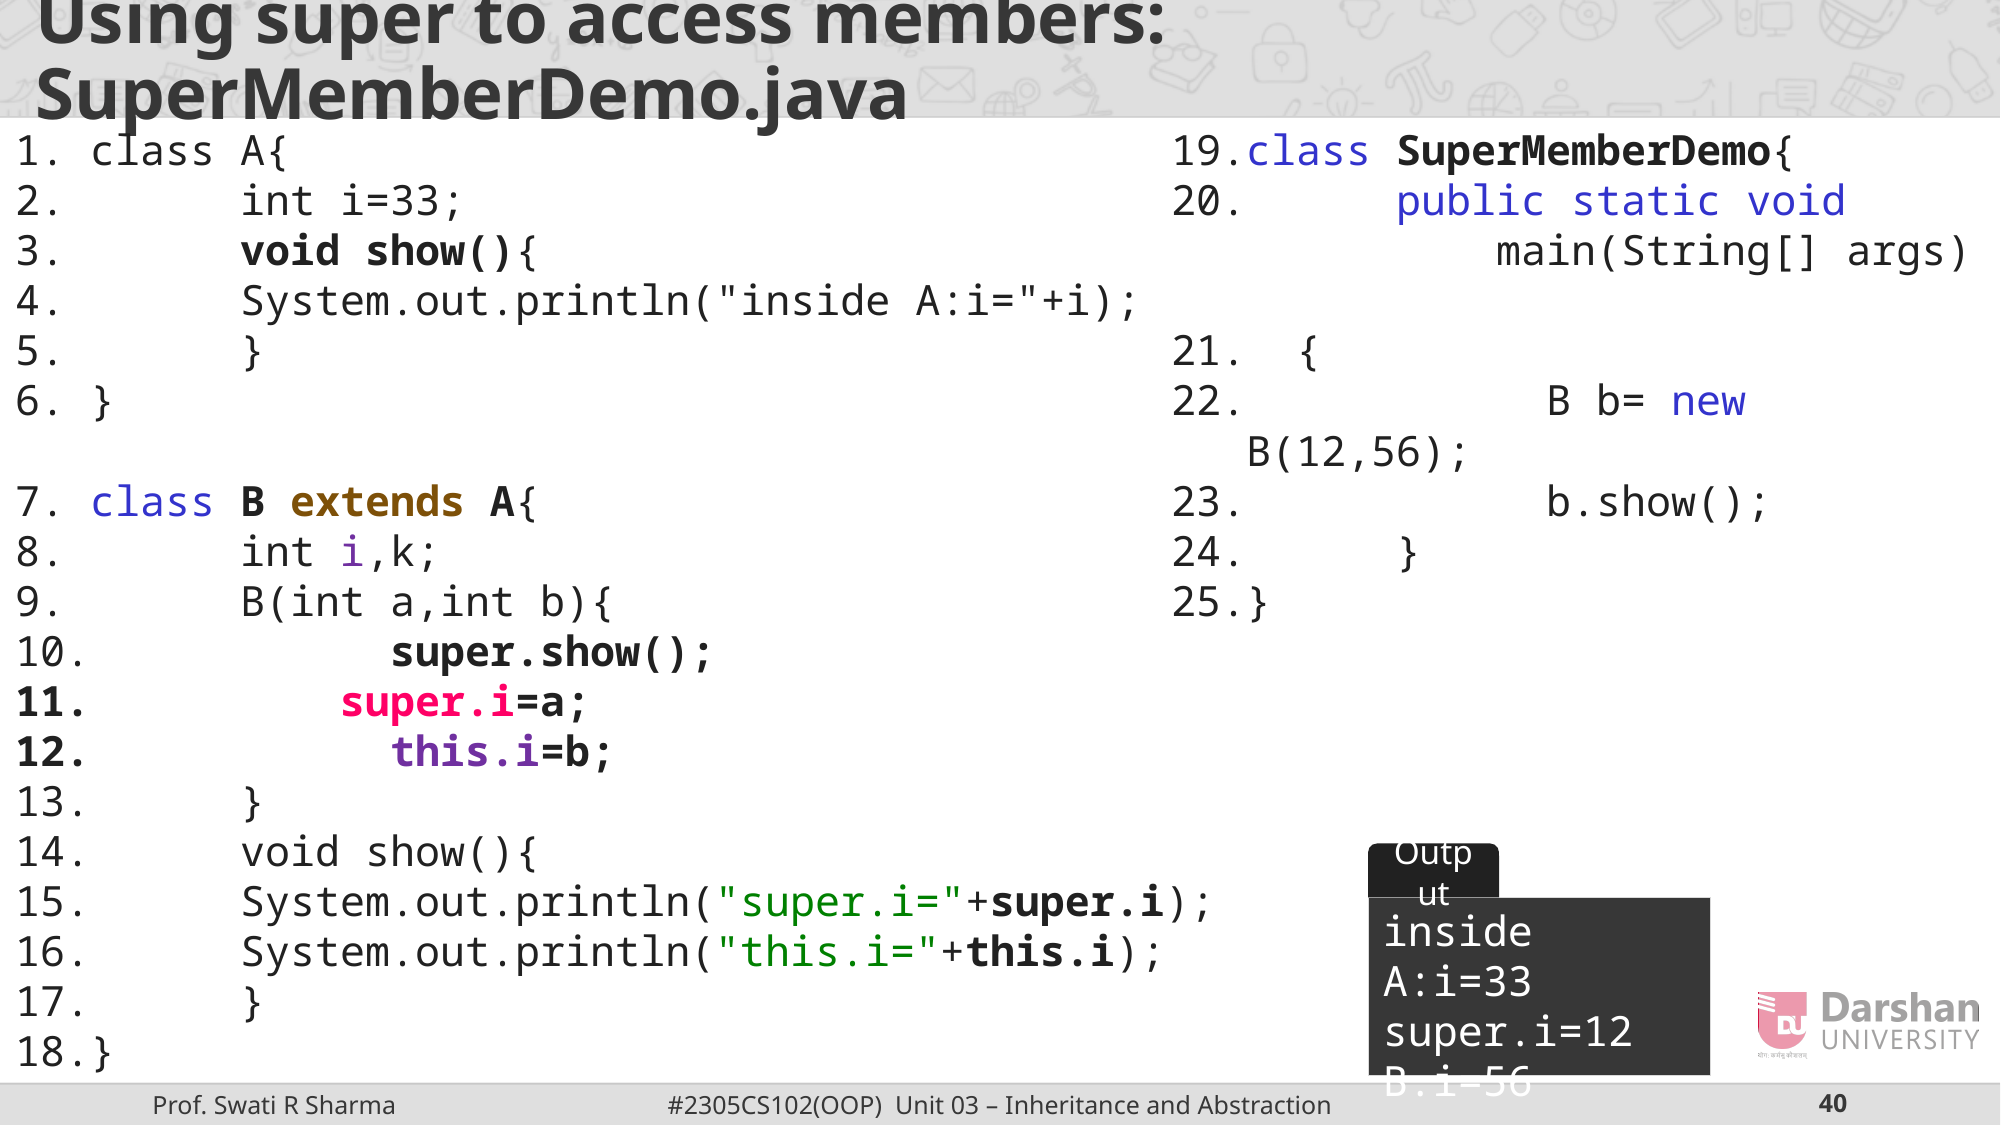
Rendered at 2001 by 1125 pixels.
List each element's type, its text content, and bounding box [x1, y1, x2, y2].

text_box class SuperMemberDemo{ public static void main(String[] args) { B b= new B(12,56); b.show(); } } [1156, 116, 2000, 634]
text_box inside A:i=33 super.i=12 B.i=56 [1368, 897, 1711, 1076]
title Using super to access members: SuperMemberDemo.java [0, 0, 2000, 116]
text_box class A{ int i=33; void show(){ System.out.println("inside A:i="+i); } } class B extends A{ int i,k; B(int a,int b){ super.show(); super.i=a; this.i=b; } void show(){ System.out.println("super.i="+super.i); System.out.println("this.i="+this.i); } } [0, 116, 1281, 1076]
text_box Overridden methods in Java are similar to virtual functions in C++ and C#. [1758, 992, 1979, 1059]
text_box Output [1367, 842, 1501, 899]
